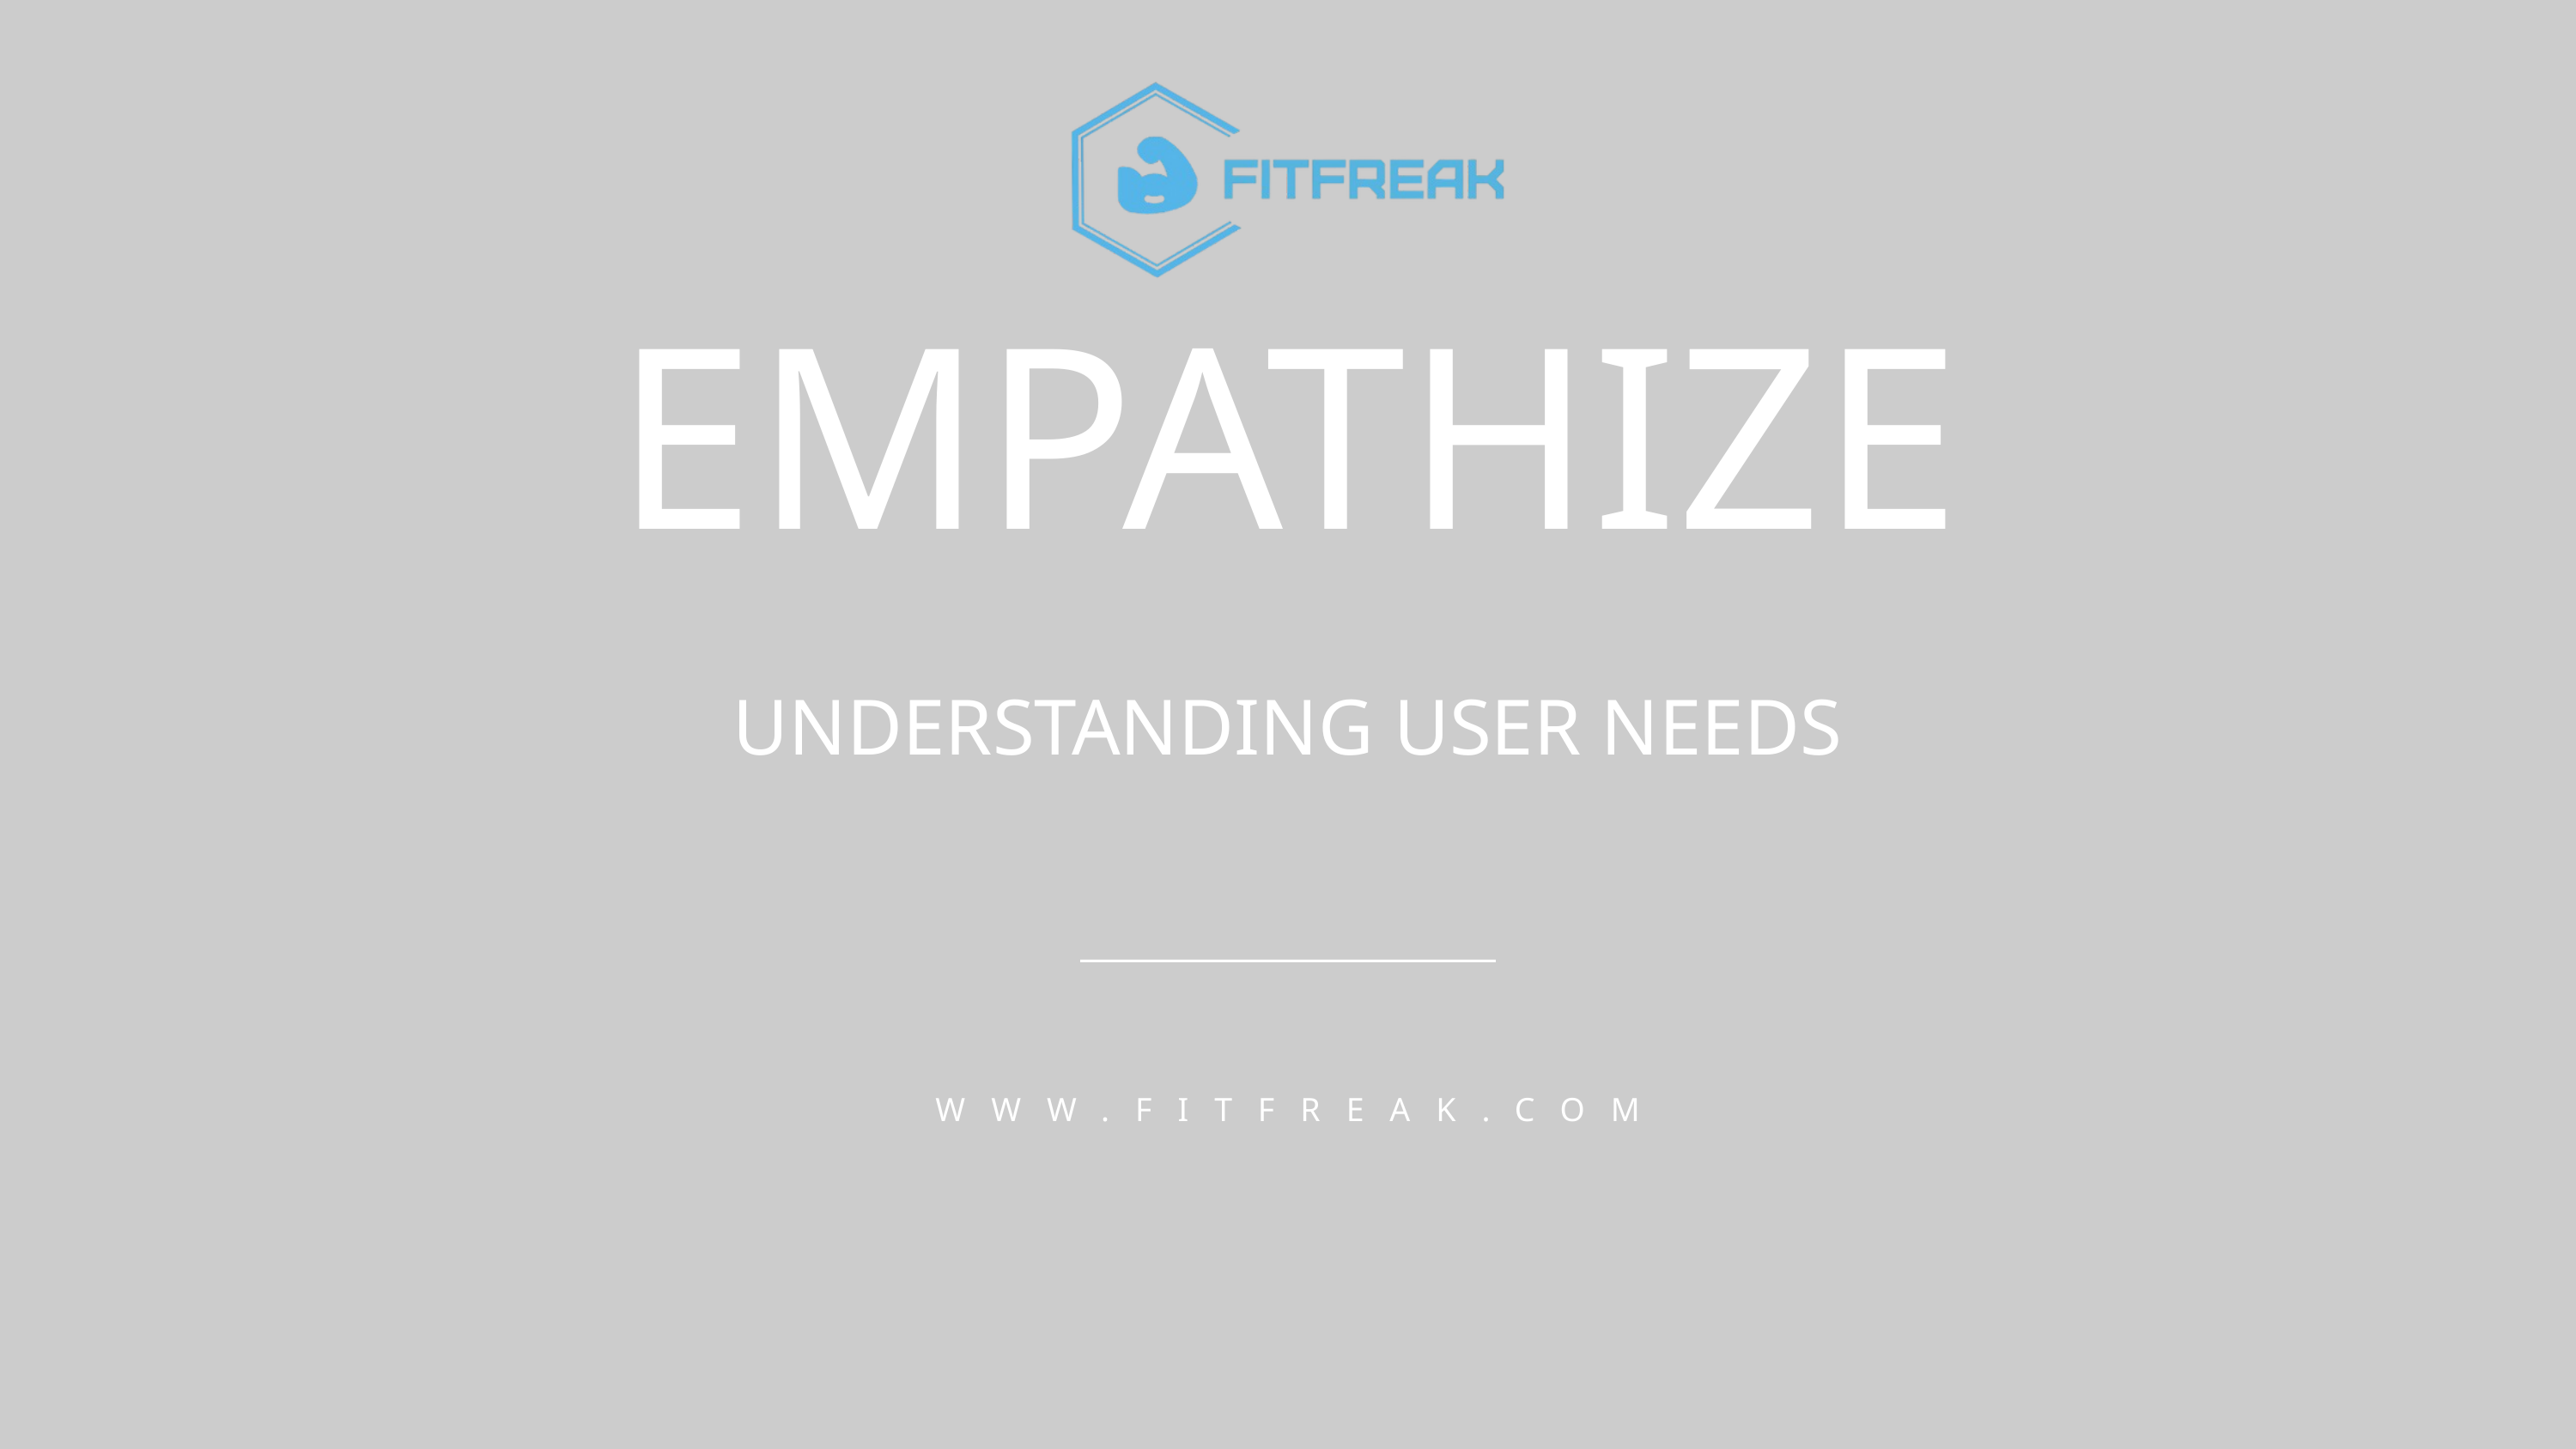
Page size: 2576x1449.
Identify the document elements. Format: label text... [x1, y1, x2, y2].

text_box [1051, 71, 1525, 288]
text_box EMPATHIZE [229, 323, 2347, 580]
text_box WWW.FITFREAK.COM [714, 1082, 1862, 1129]
text_box UNDERSTANDING USER NEEDS [670, 678, 1906, 771]
